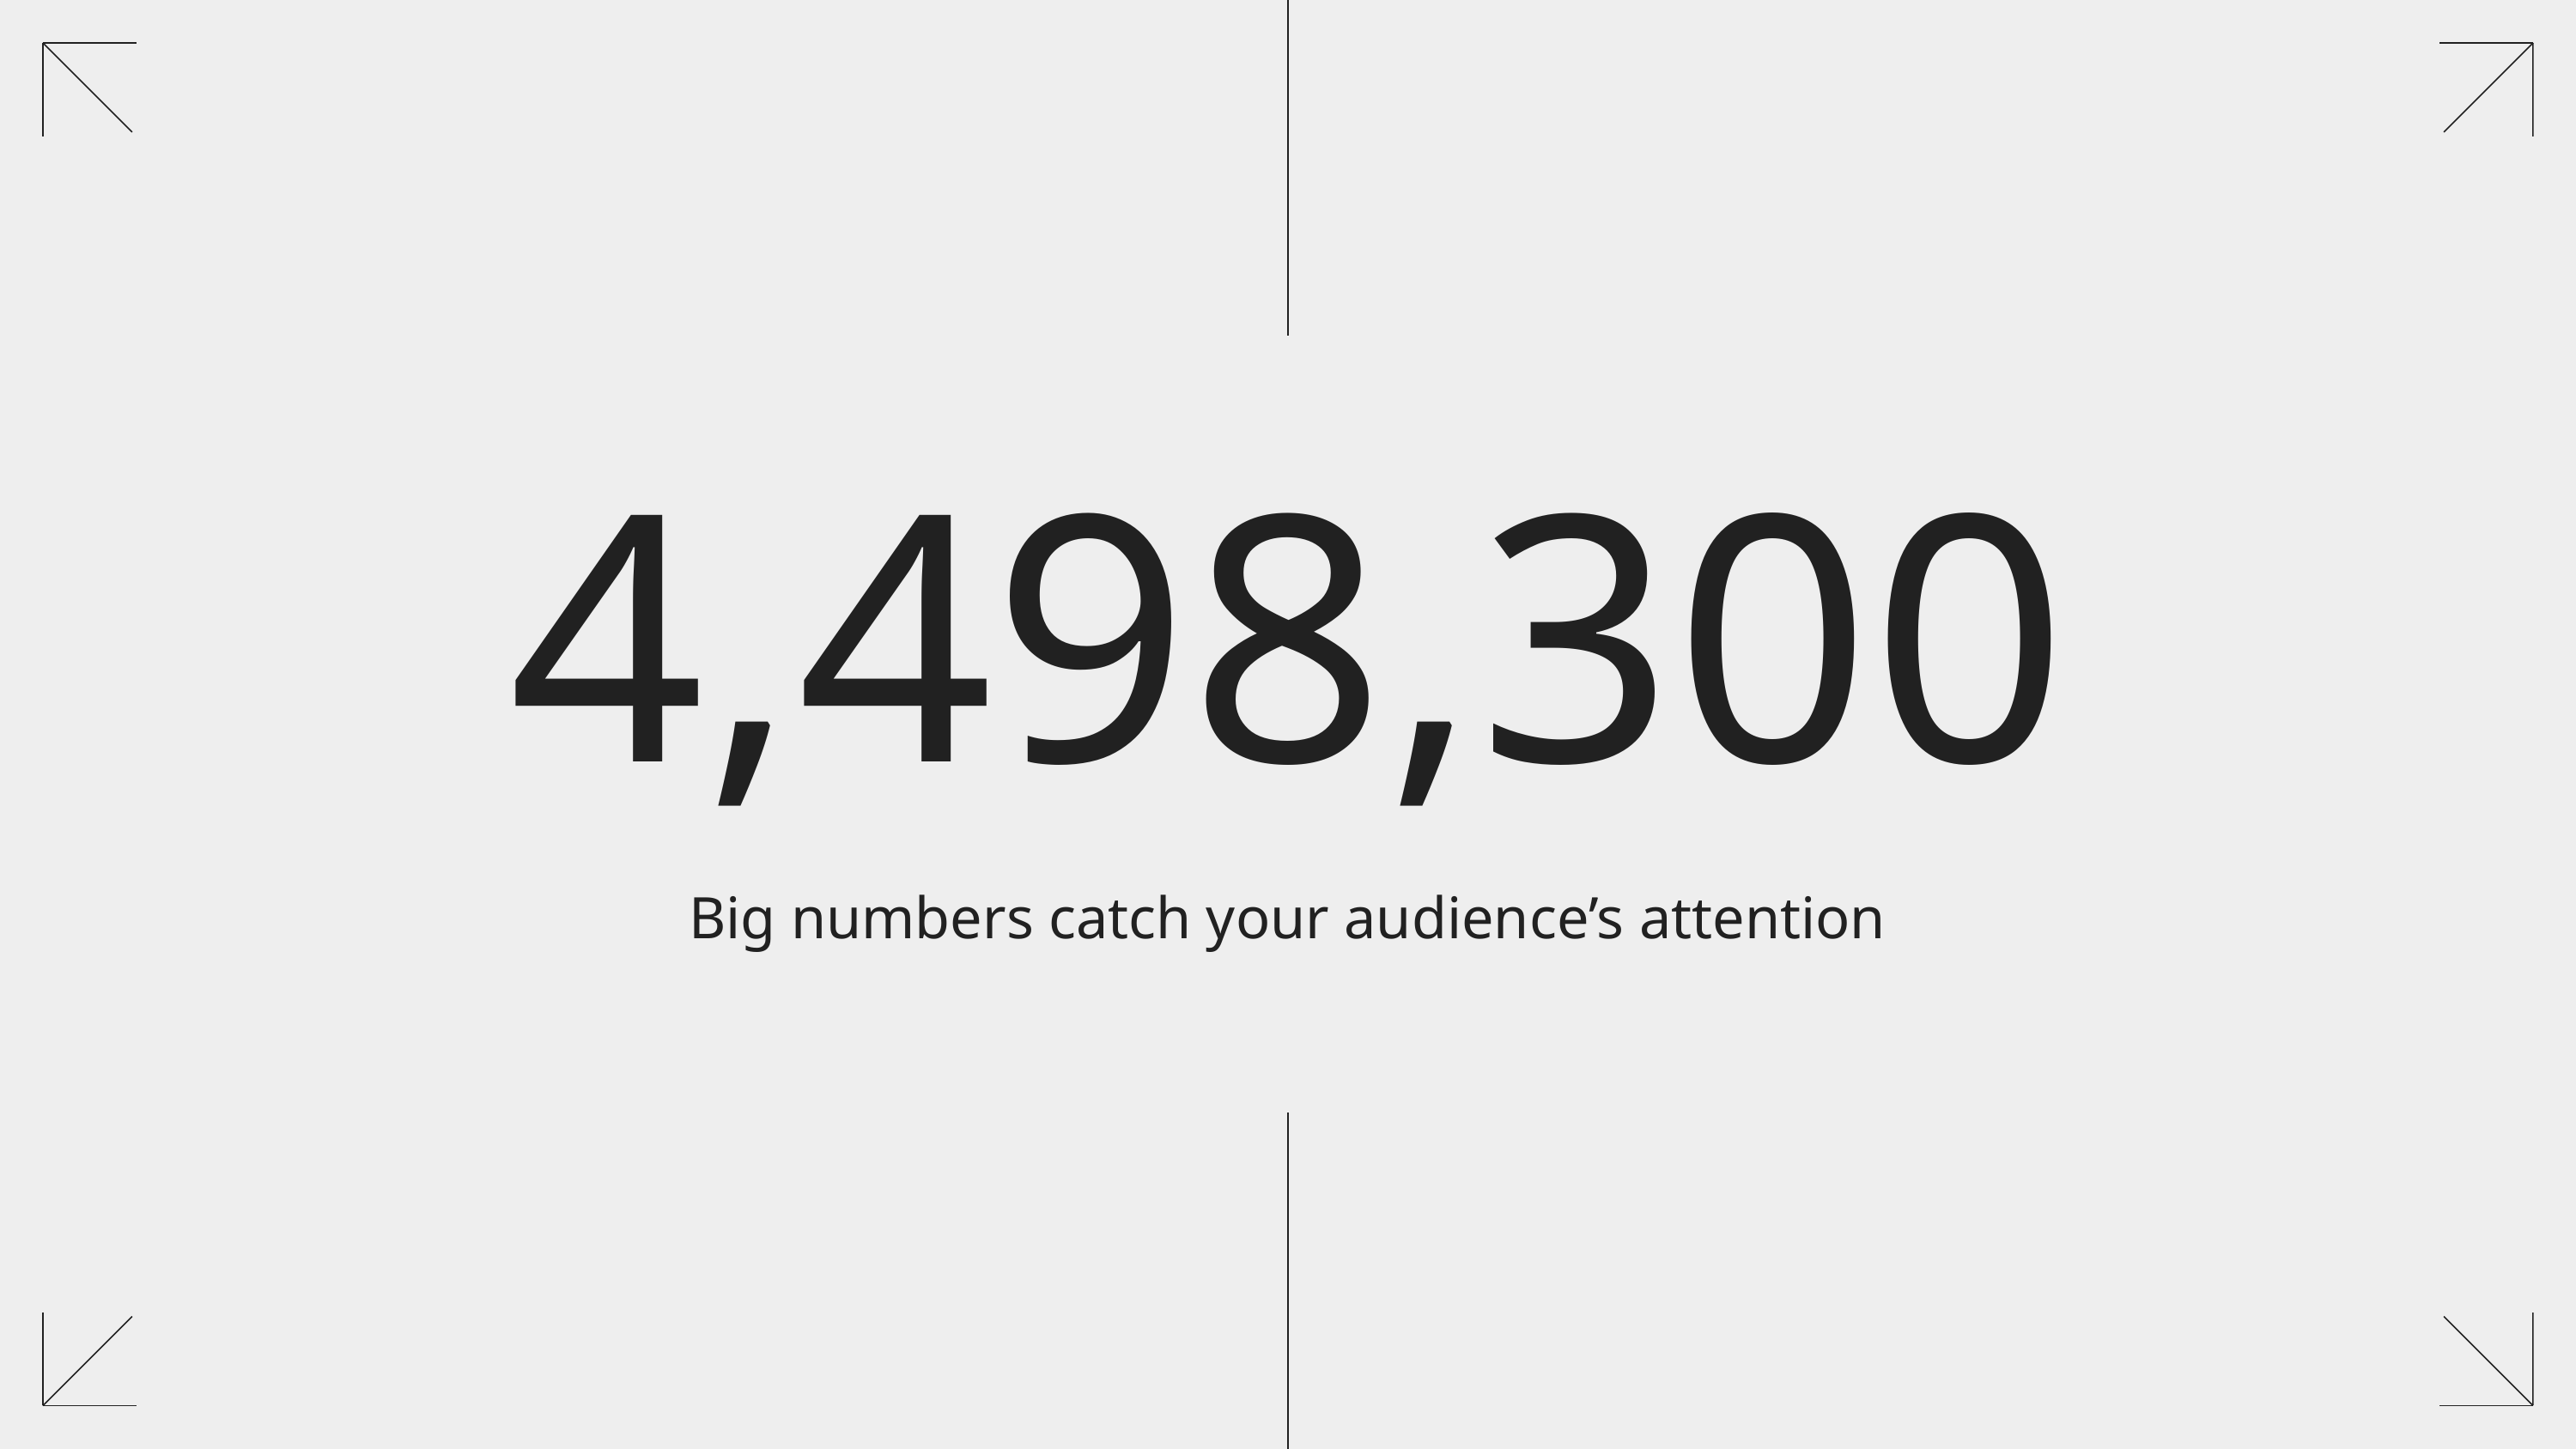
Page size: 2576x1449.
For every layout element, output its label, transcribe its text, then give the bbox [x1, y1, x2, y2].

list Big numbers catch your audience’s attention [378, 856, 2198, 986]
title 4,498,300 [378, 462, 2198, 856]
